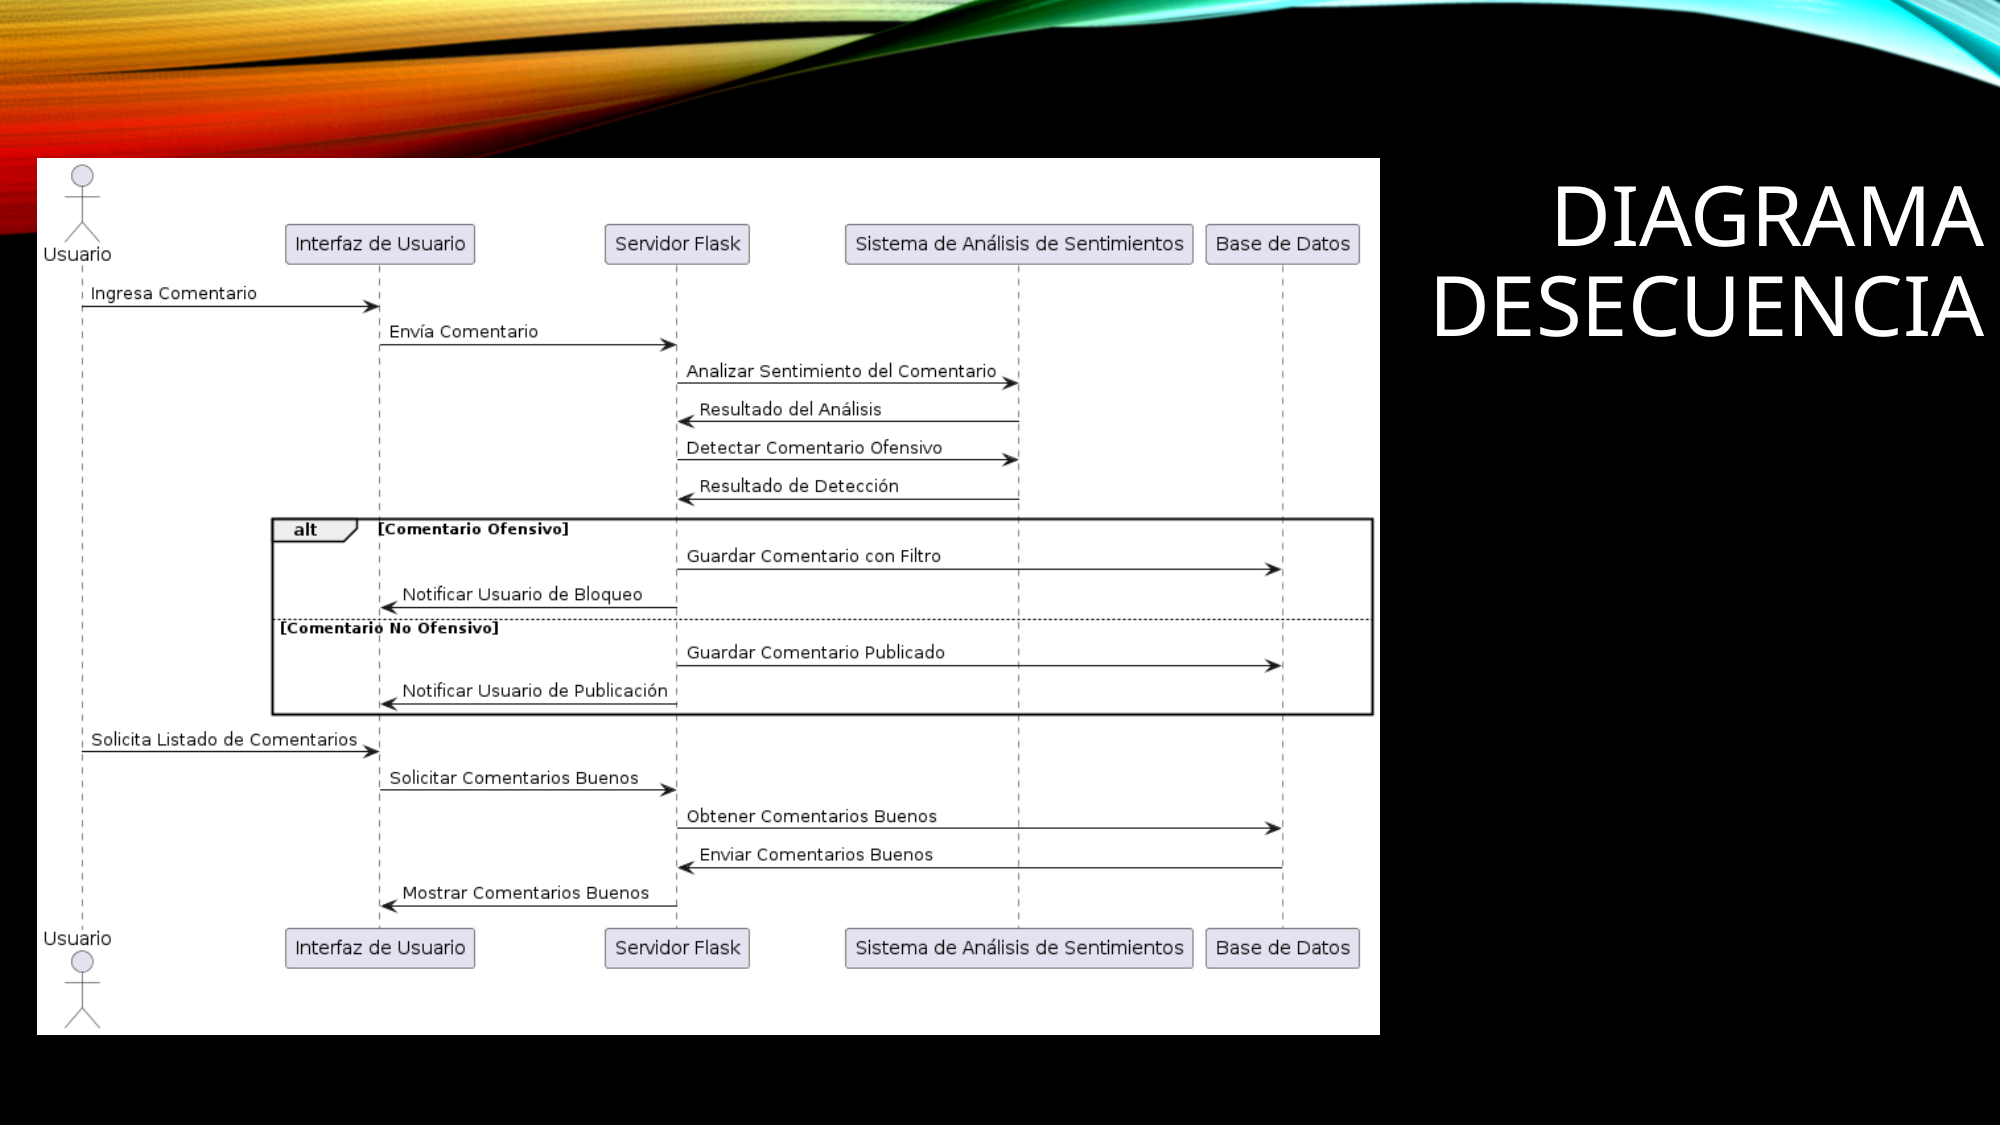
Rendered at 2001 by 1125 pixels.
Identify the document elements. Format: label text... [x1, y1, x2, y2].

title Diagrama desecuencia [1394, 158, 2000, 371]
picture [0, 0, 2000, 237]
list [37, 158, 1381, 1036]
